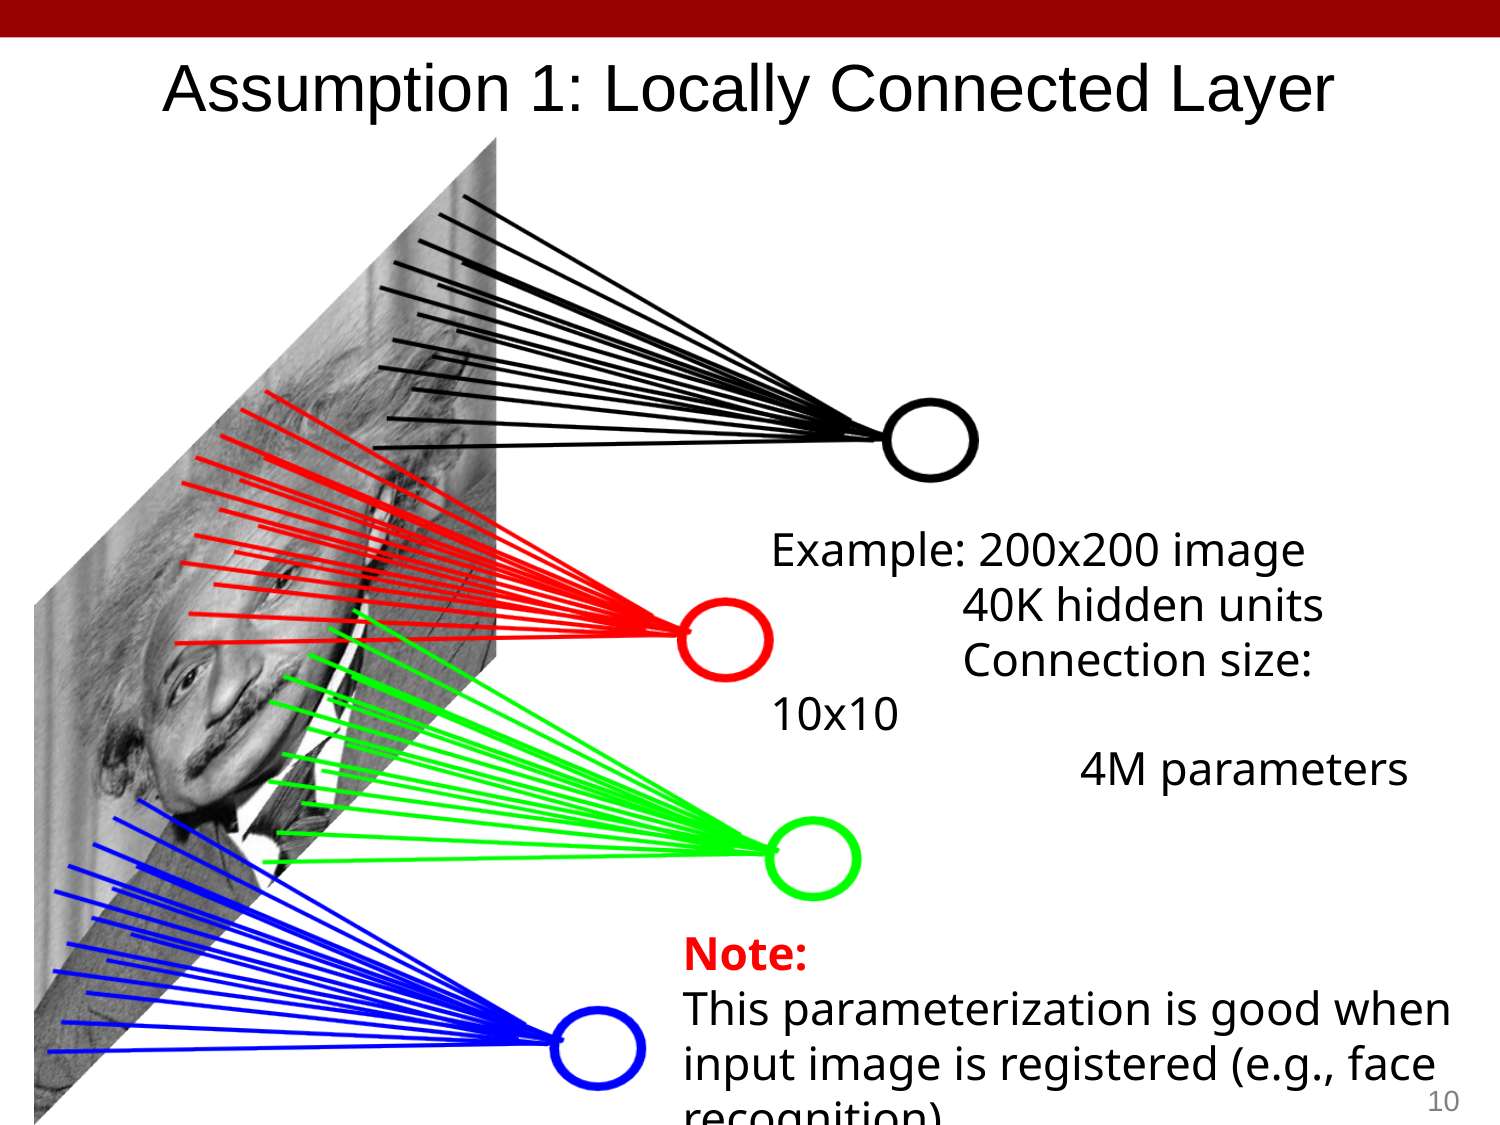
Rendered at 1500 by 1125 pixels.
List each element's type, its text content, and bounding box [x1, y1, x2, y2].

slide_number 10 [1162, 1081, 1476, 1125]
text_box Note: This parameterization is good when input image is registered (e.g., face recognition). [983, 914, 1500, 1081]
text_box Assumption 1: Locally Connected Layer [0, 37, 1500, 150]
text_box Example: 200x200 image 40K hidden units Connection size: 10x10 4M parameters [983, 510, 1463, 830]
picture [33, 135, 979, 1125]
